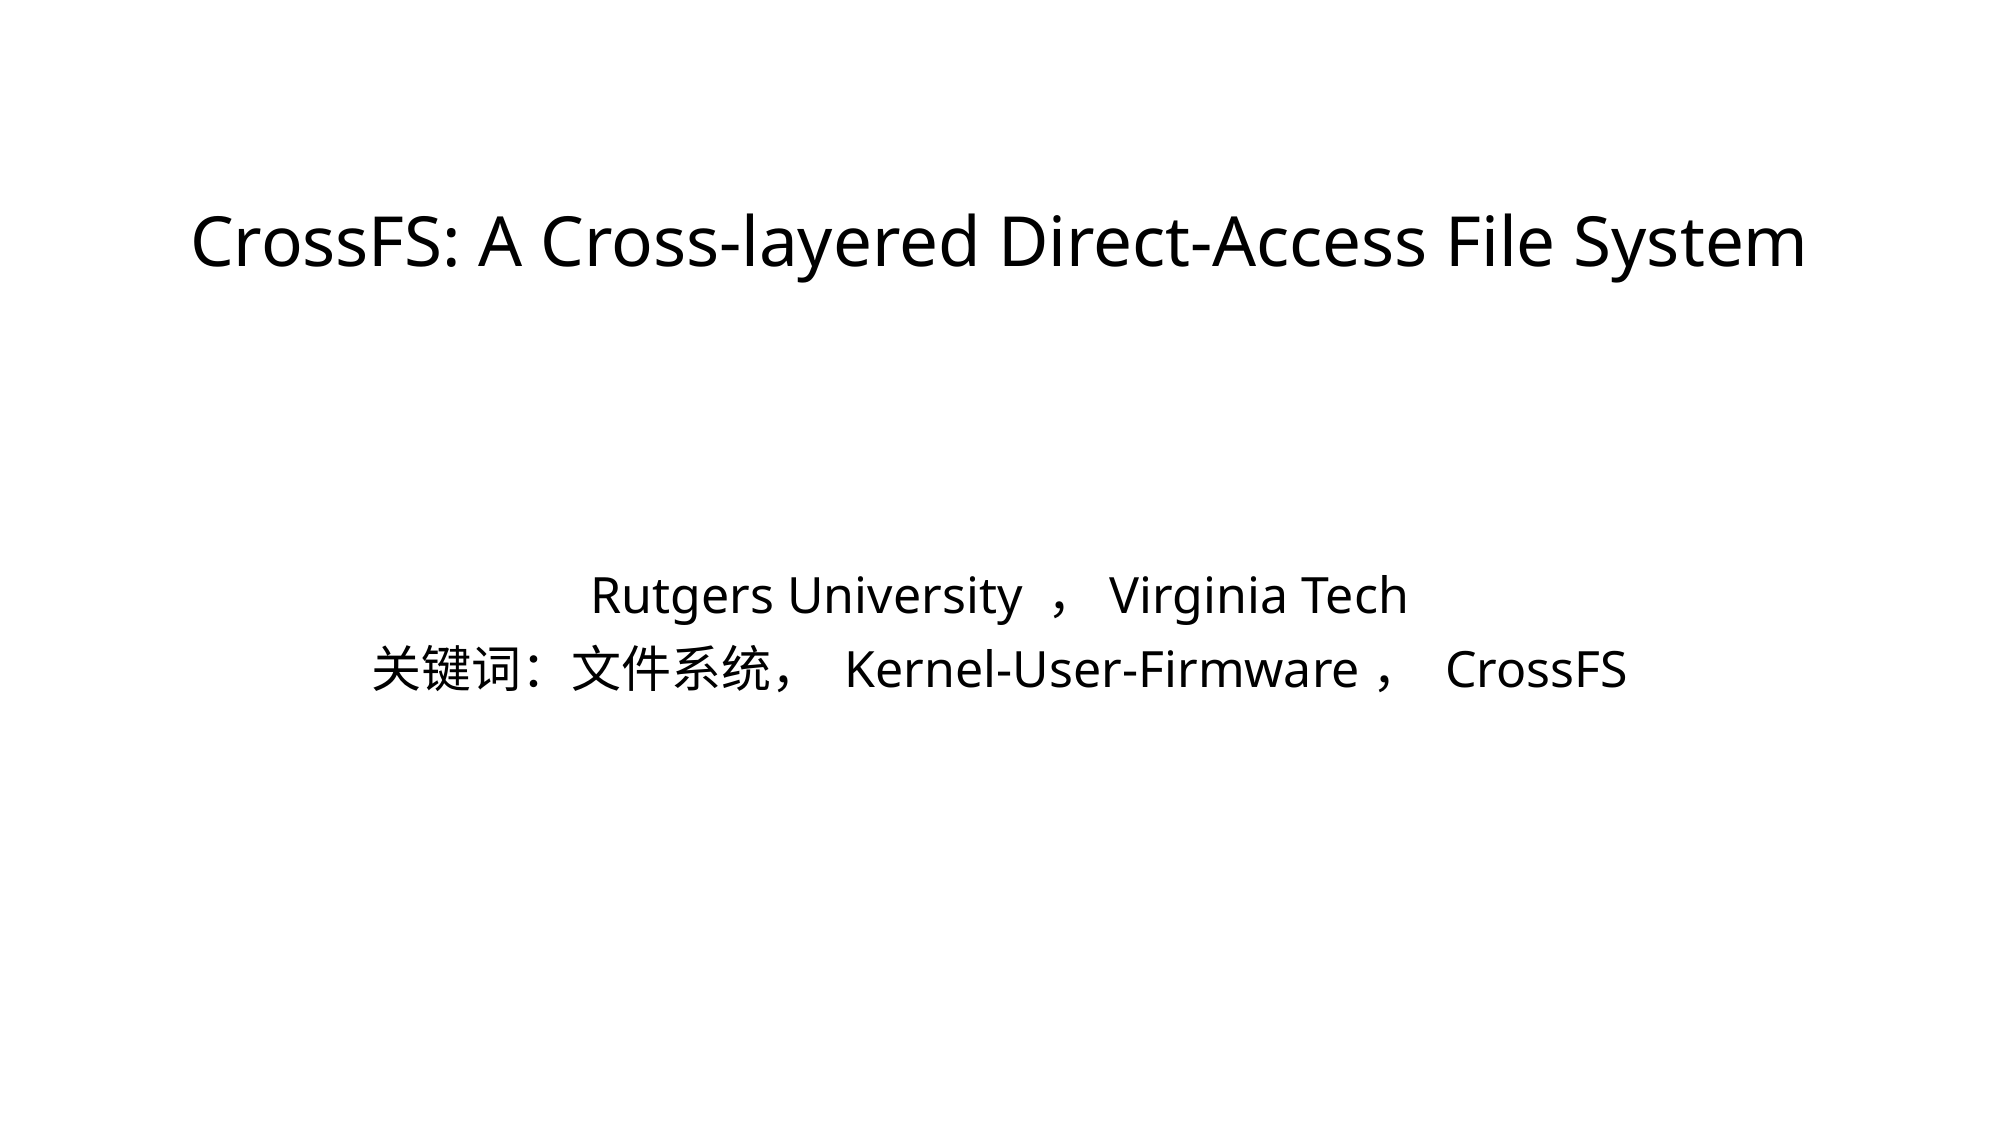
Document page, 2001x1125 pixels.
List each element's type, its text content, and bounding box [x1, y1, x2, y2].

subtitle Rutgers University ，Virginia Tech 关键词：文件系统， Kernel-User-Firmware， CrossFS [249, 562, 1750, 835]
title CrossFS: A Cross-layered Direct-Access File System [174, 160, 1825, 373]
